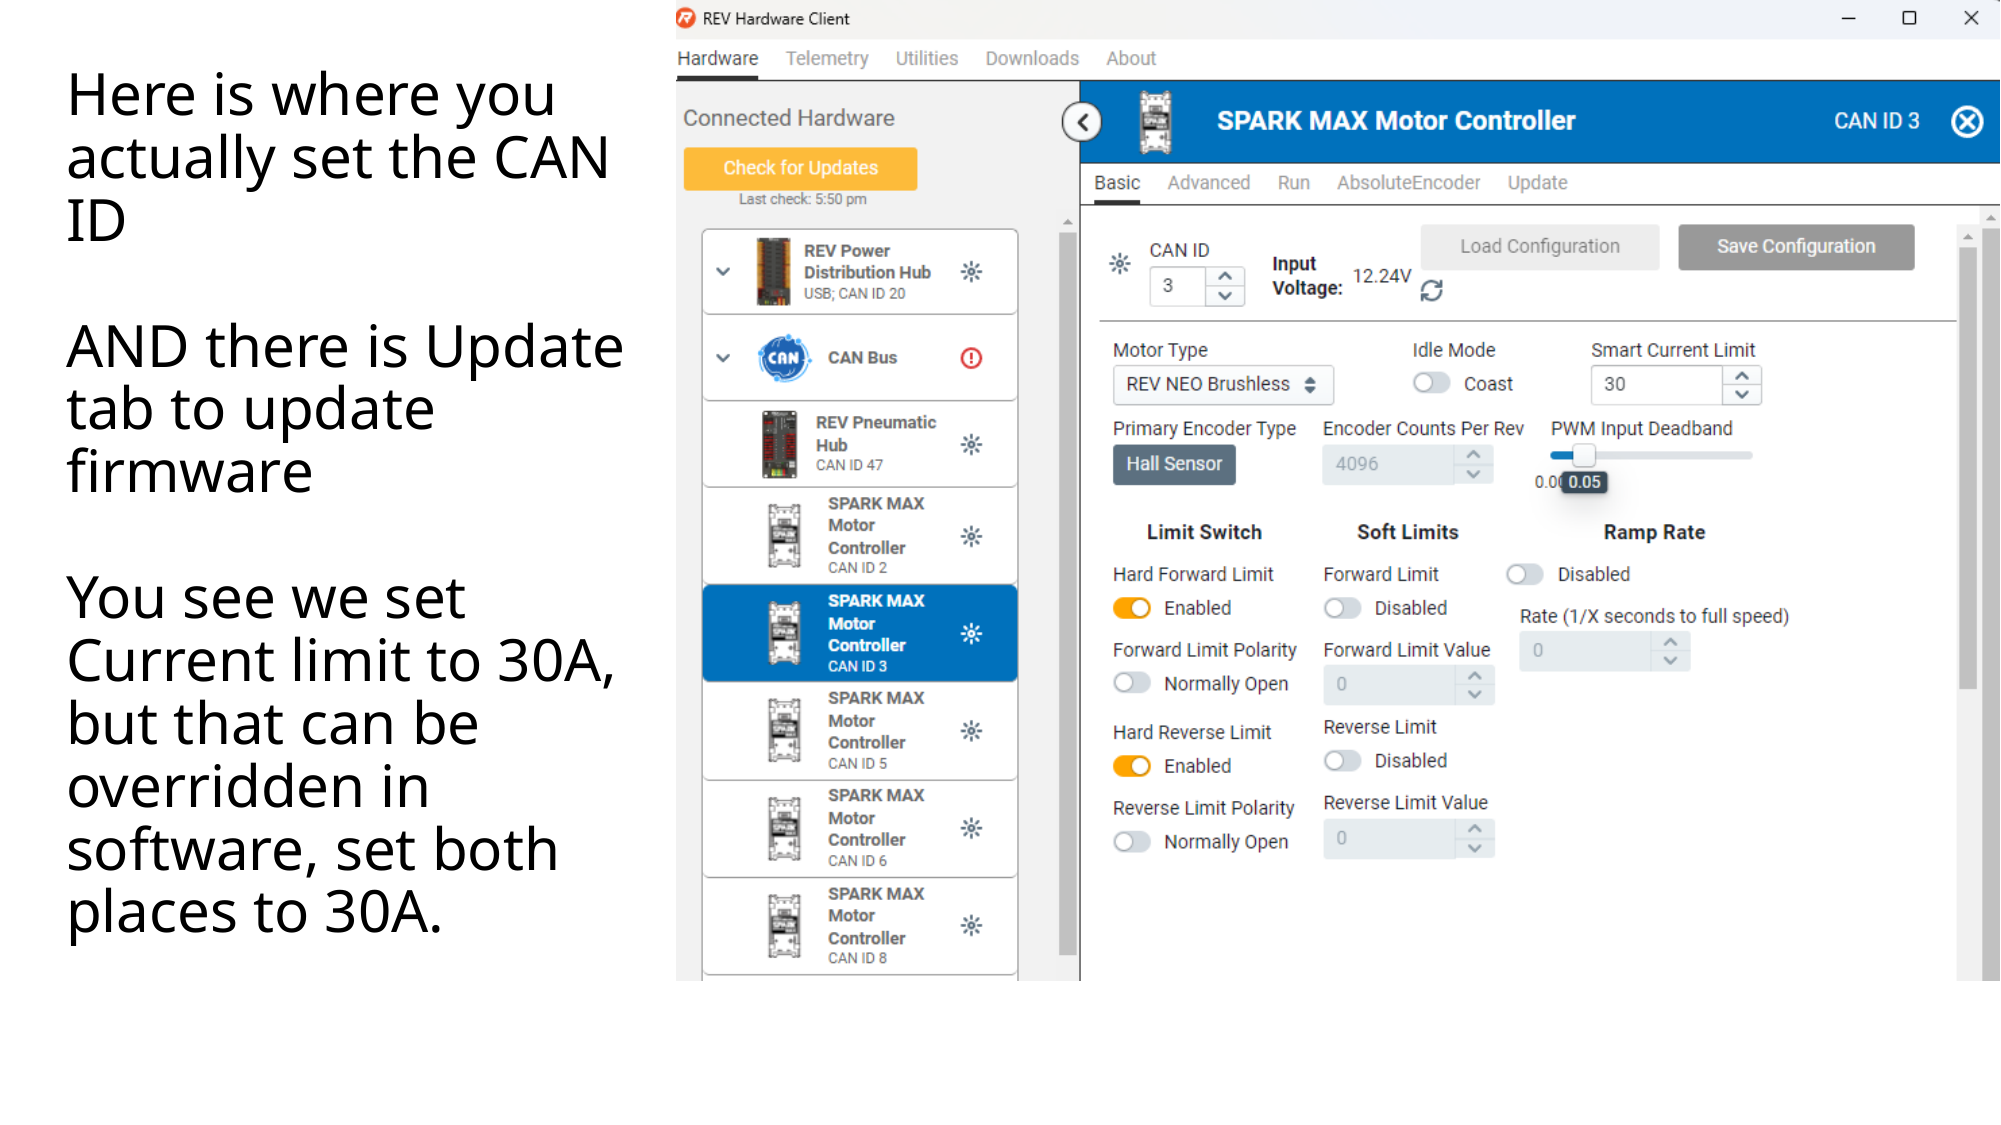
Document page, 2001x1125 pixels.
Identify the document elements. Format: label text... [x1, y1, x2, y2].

title Here is where you actually set the CAN ID AND there is Update tab to update firmware You see we set Current limit to 30A, but that can be overridden in software, set both places to 30A. [51, 43, 675, 968]
picture [675, 0, 2000, 982]
